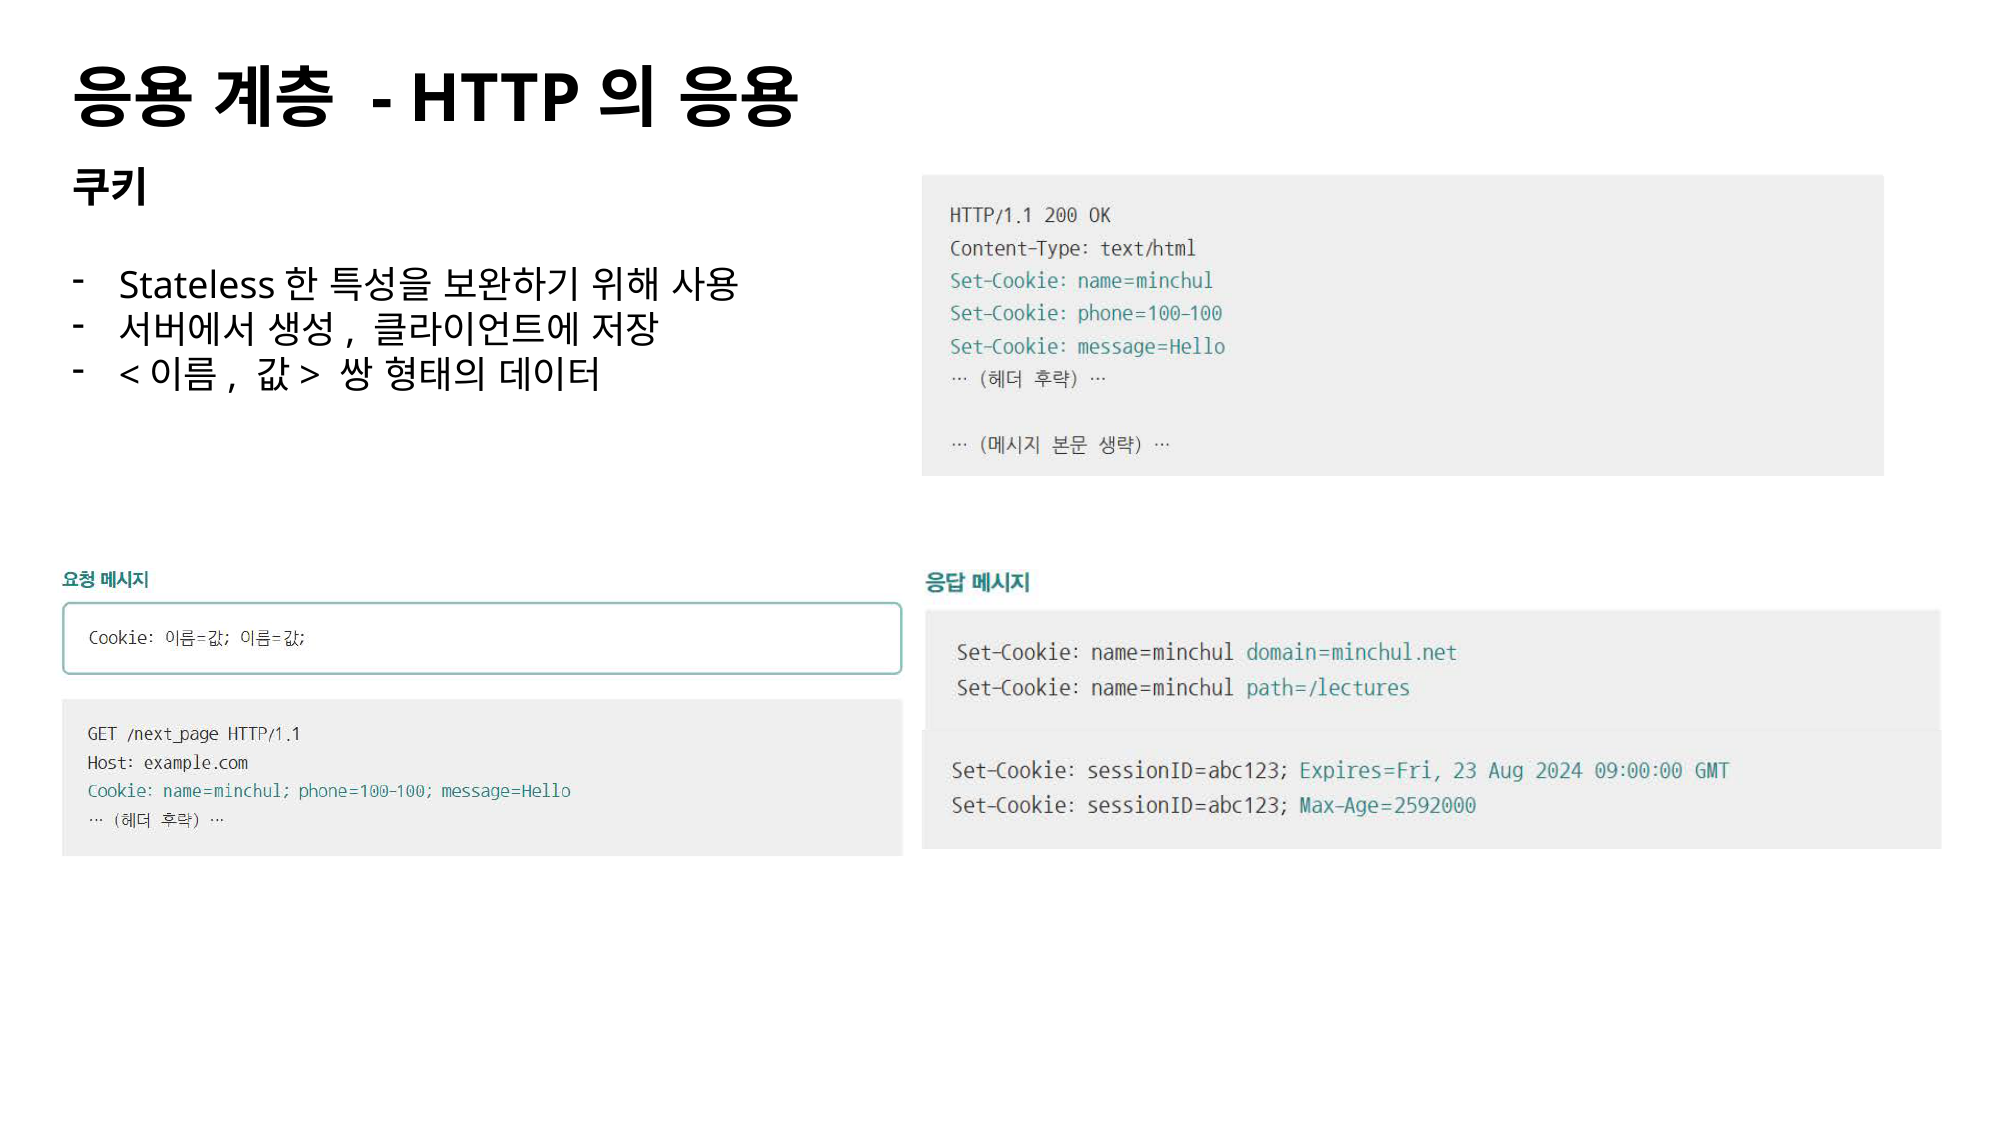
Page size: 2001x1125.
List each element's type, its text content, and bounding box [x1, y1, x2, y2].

picture [921, 568, 1942, 849]
text_box 쿠키 Stateless한 특성을 보완하기 위해 사용 서버에서 생성, 클라이언트에 저장 <이름, 값> 쌍 형태의 데이터 [57, 153, 1942, 449]
text_box 응용 계층 - HTTP의 응용 [57, 47, 1097, 143]
picture [921, 172, 1885, 476]
picture [57, 568, 905, 857]
